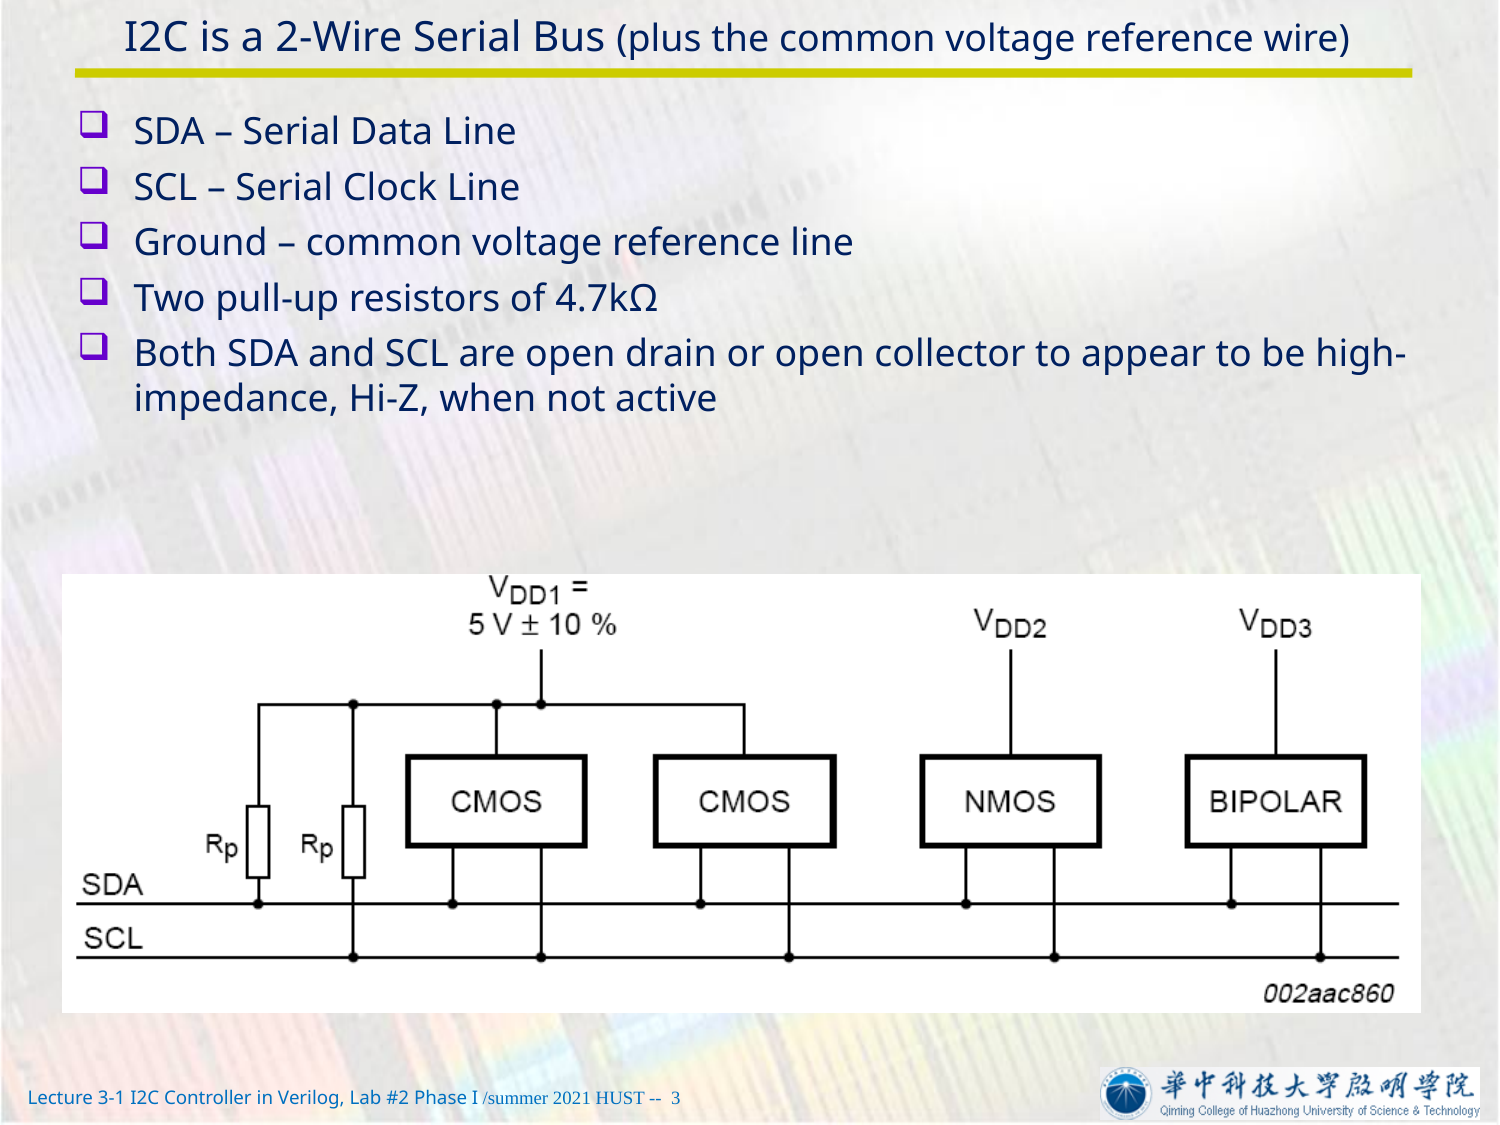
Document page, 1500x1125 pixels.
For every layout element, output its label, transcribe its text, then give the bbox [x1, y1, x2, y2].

picture [0, 0, 1500, 1125]
list SDA – Serial Data Line SCL – Serial Clock Line Ground – common voltage reference line Two pull-up resistors of 4.7kΩ Both SDA and SCL are open drain or open collector to appear to be high-impedance, Hi-Z, when not active [62, 99, 1450, 1060]
title I2C is a 2-Wire Serial Bus (plus the common voltage reference wire) [24, 10, 1450, 73]
